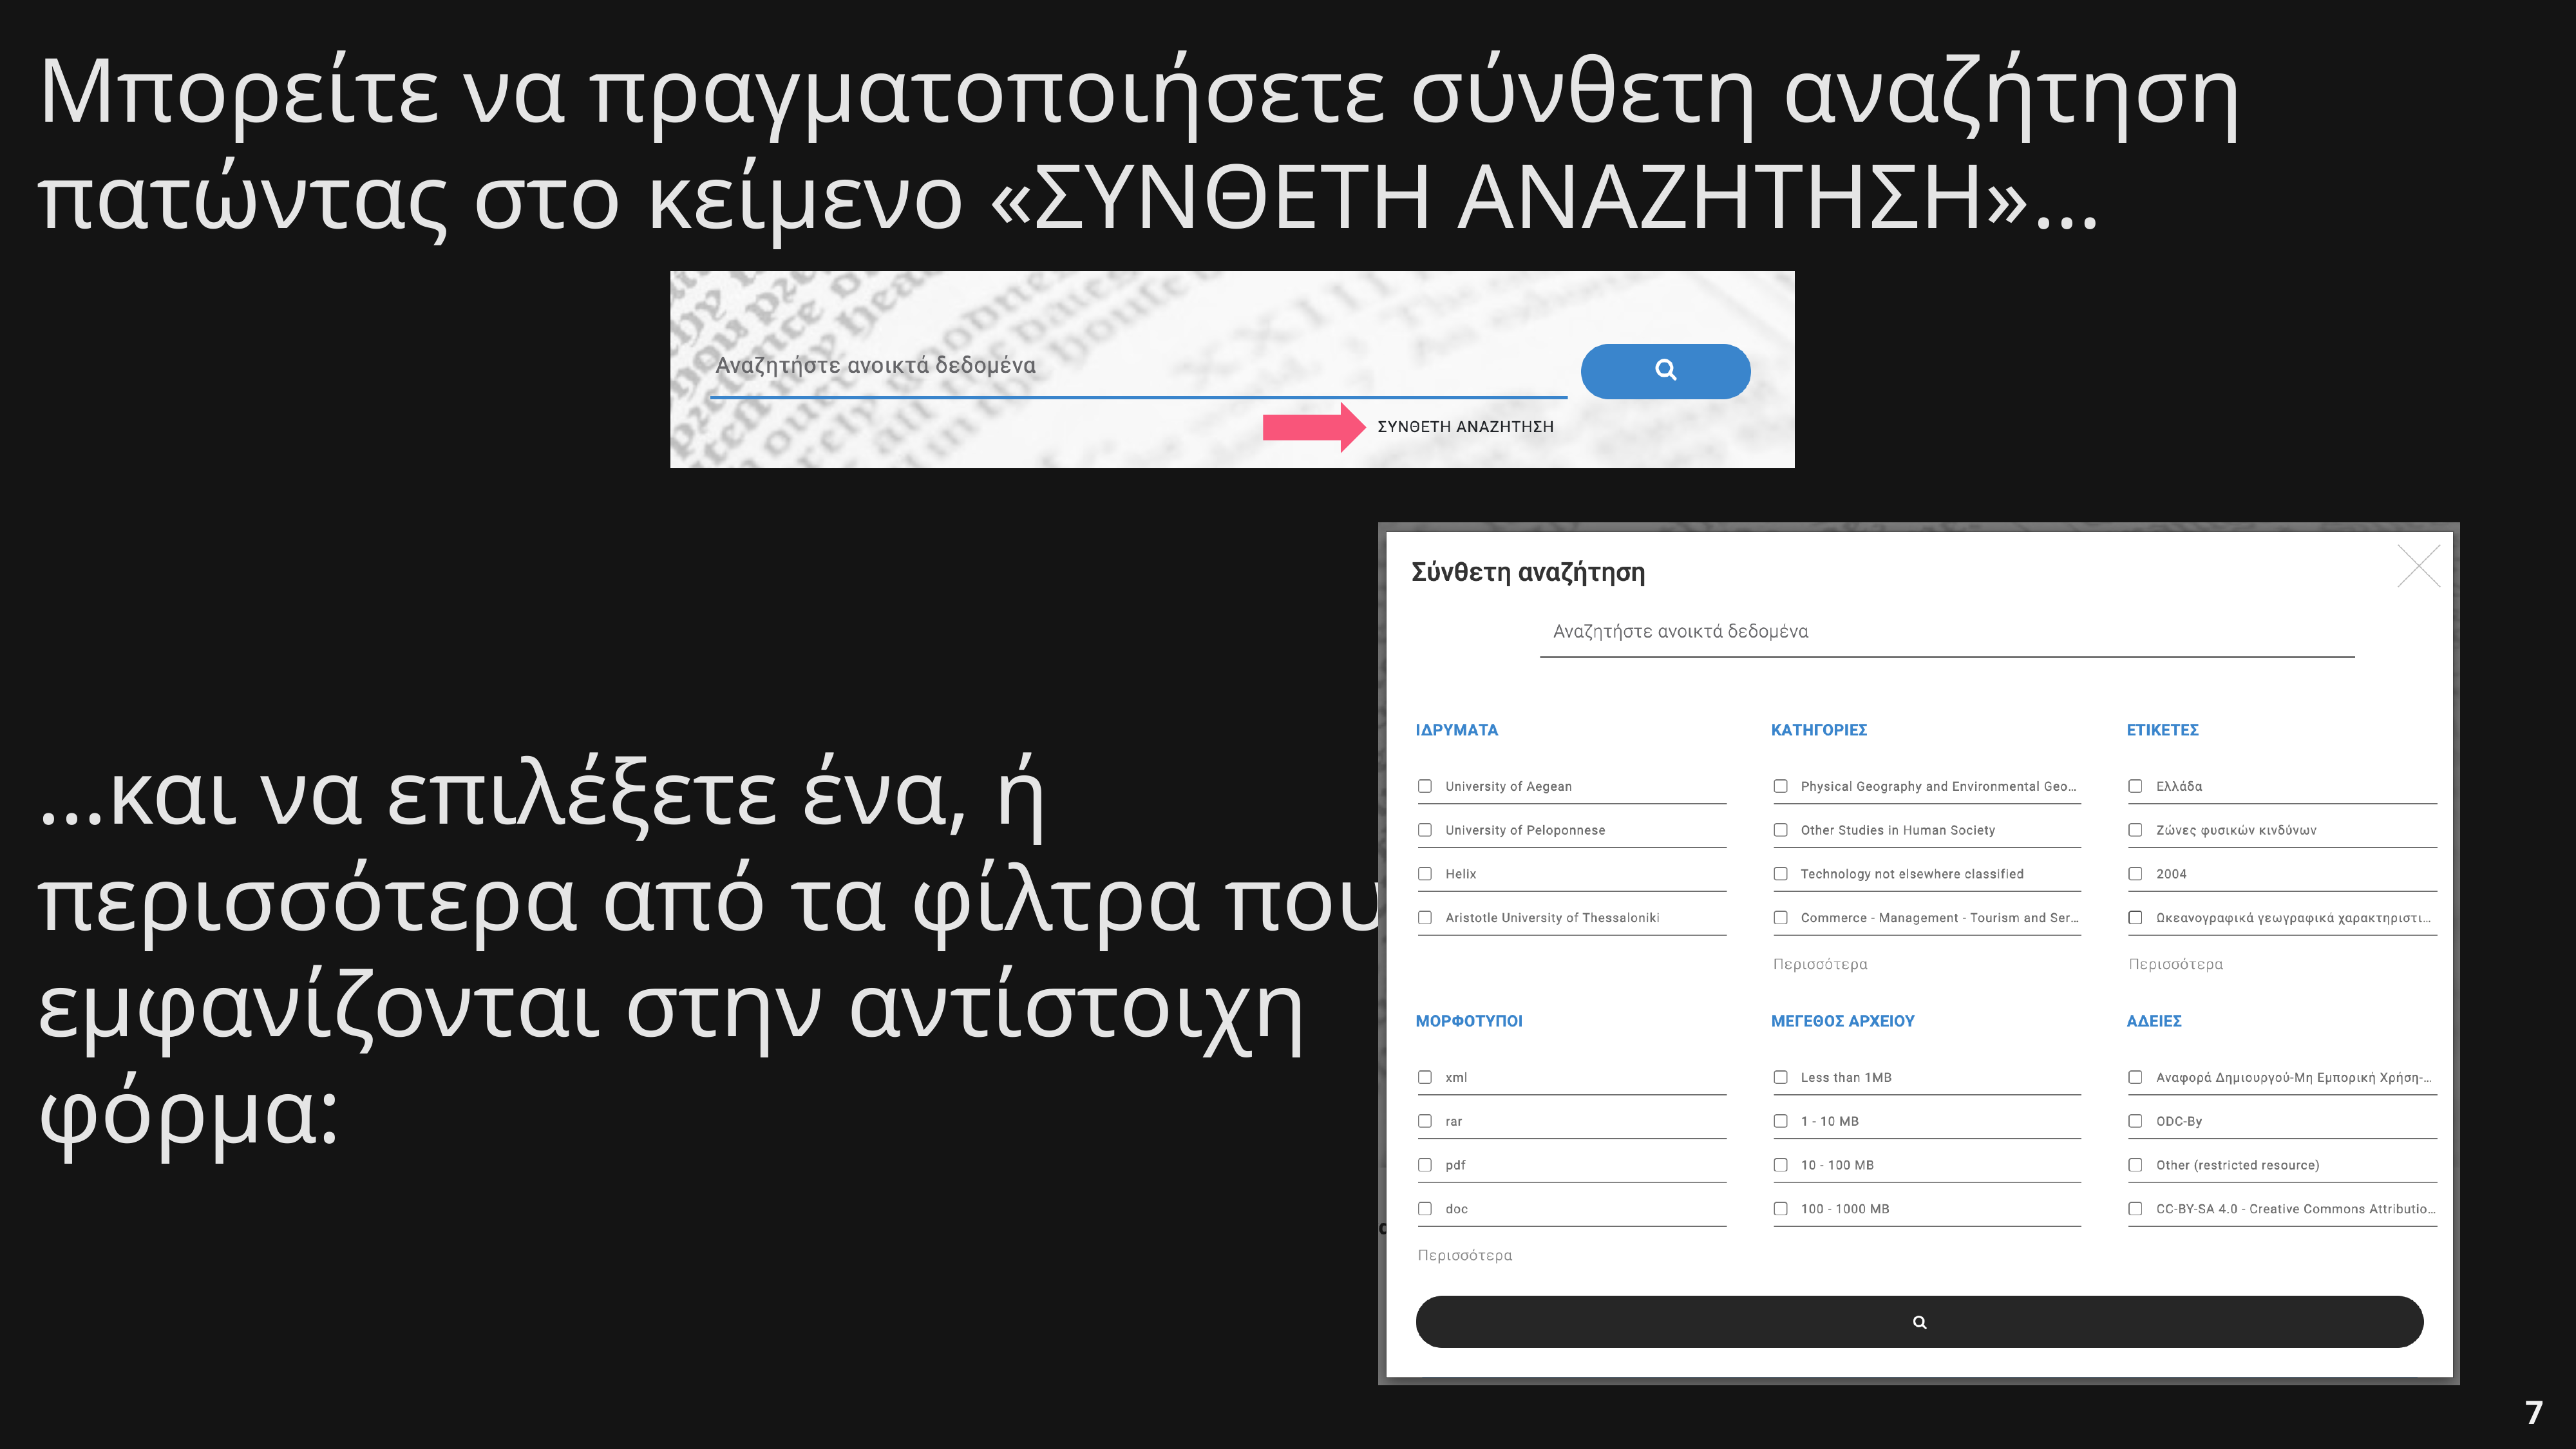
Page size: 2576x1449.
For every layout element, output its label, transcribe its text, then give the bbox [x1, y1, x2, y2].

text_box …και να επιλέξετε ένα, ή περισσότερα από τα φίλτρα που εμφανίζονται στην αντίστοιχη φόρμα: [31, 522, 1378, 1374]
text_box Μπορείτε να πραγματοποιήσετε σύνθετη αναζήτηση πατώντας στο κείμενο «ΣΥΝΘΕΤΗ ΑΝΑΖΗΤΗΣΗ»… [31, 20, 2544, 260]
picture [1378, 522, 2460, 1385]
slide_number 6 [2511, 1386, 2558, 1437]
picture [670, 271, 1795, 468]
